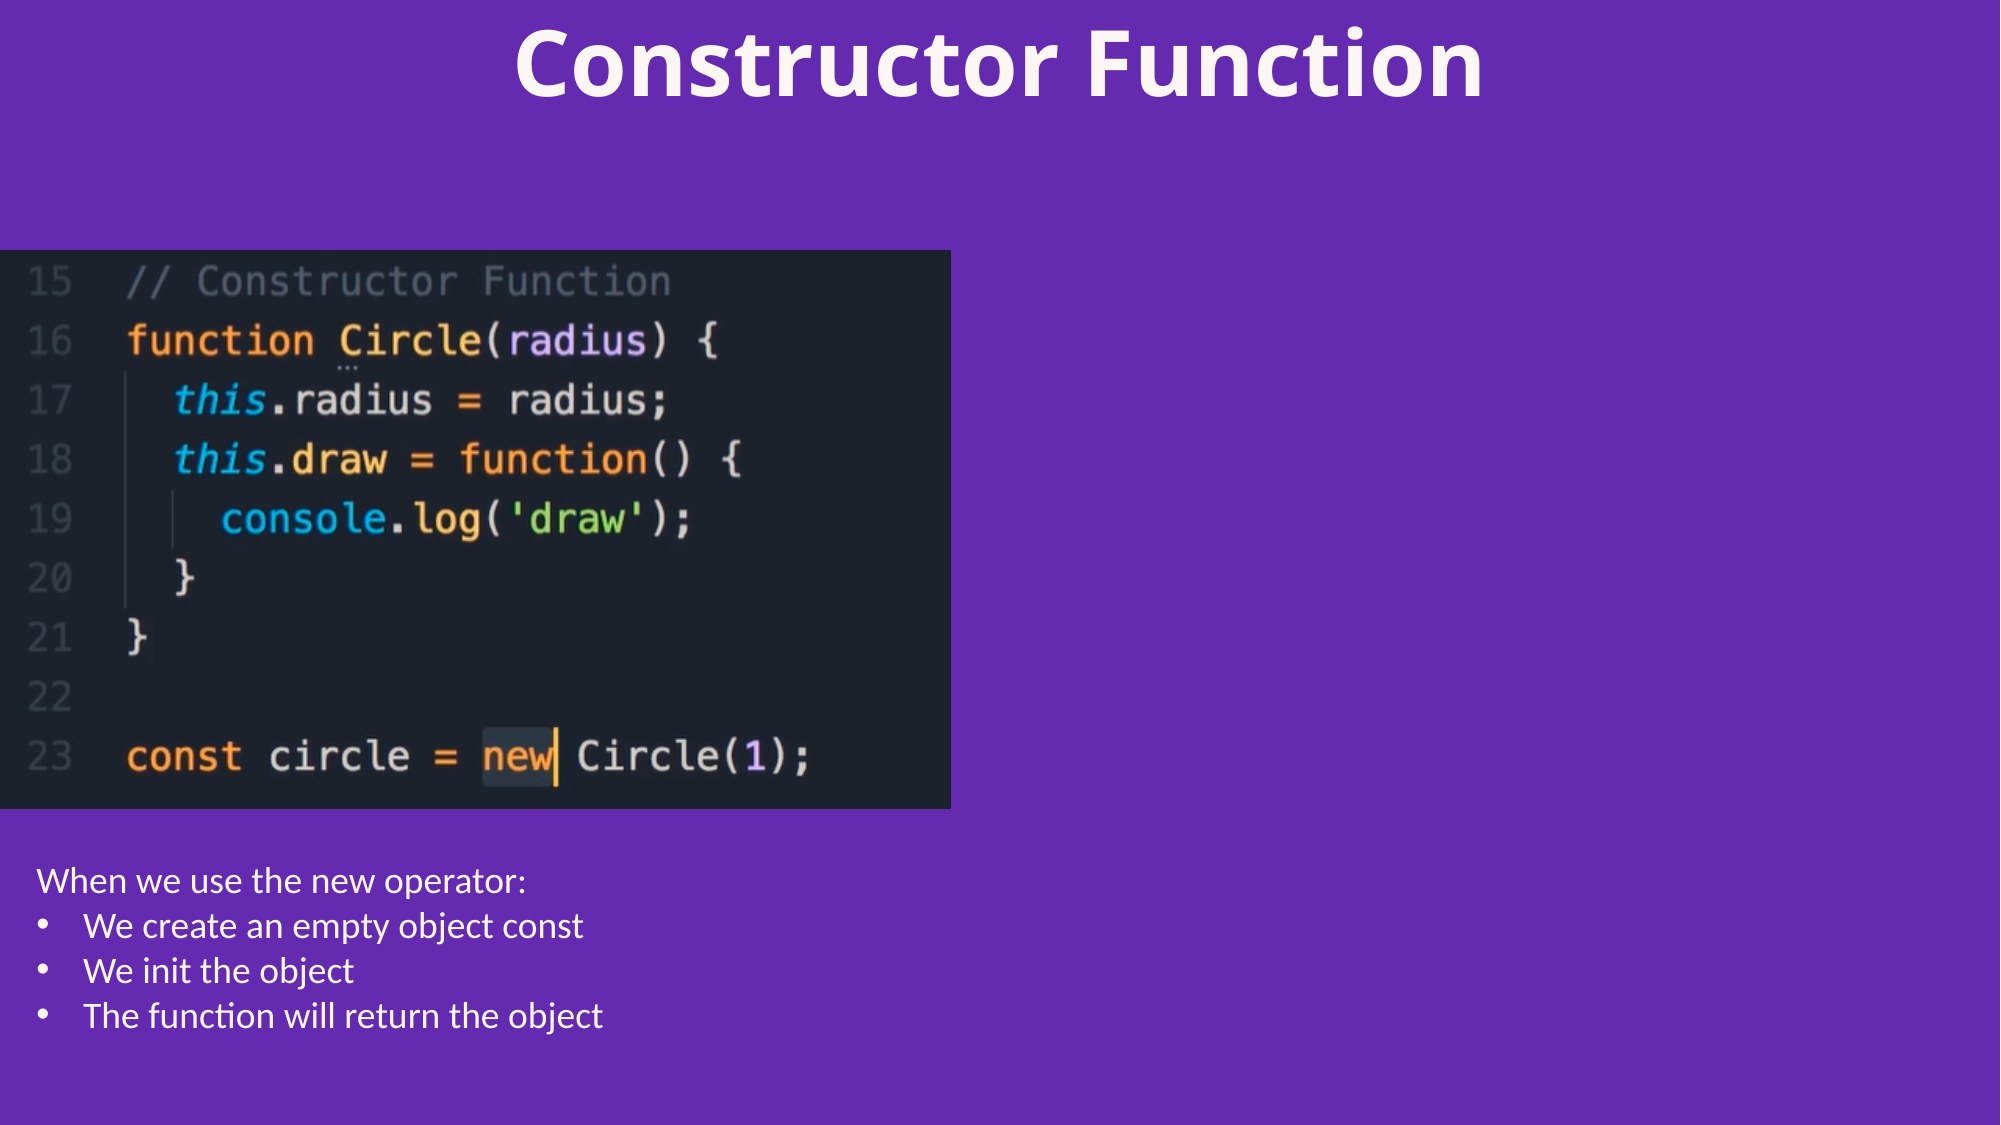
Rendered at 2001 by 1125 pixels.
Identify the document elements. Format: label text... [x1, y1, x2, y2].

text_box When we use the new operator: We create an empty object const We init the object The function will return the object [21, 848, 620, 1044]
title Constructor Function [137, 0, 1863, 135]
picture [0, 250, 951, 809]
